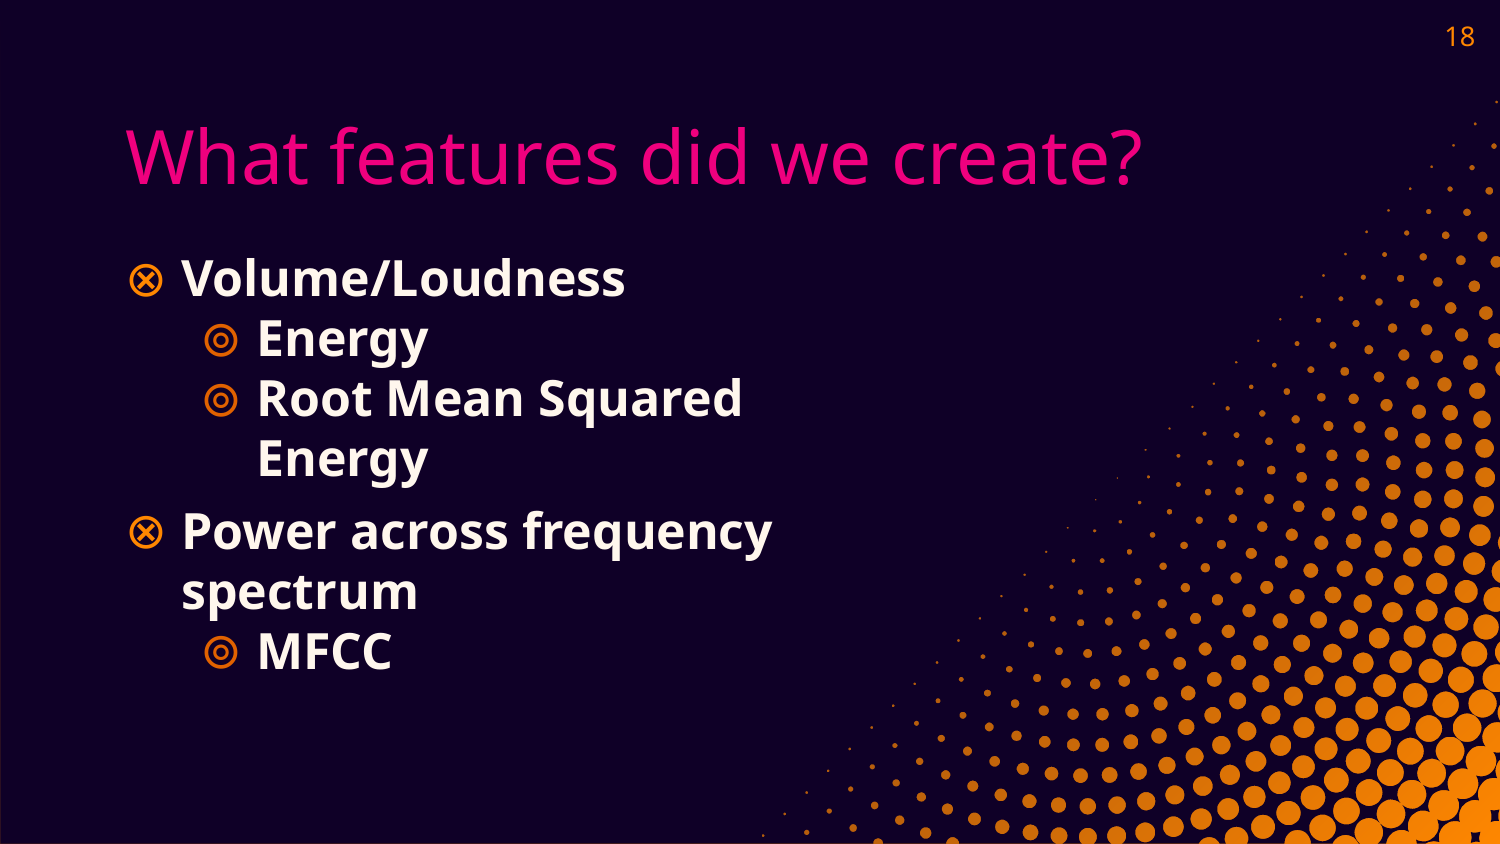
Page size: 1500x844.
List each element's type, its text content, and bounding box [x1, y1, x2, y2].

slide_number 18 [1385, 5, 1476, 71]
list Volume/Loudness Energy Root Mean Squared Energy Power across frequency spectrum MFCC [125, 246, 879, 808]
title What features did we create? [125, 58, 1232, 200]
